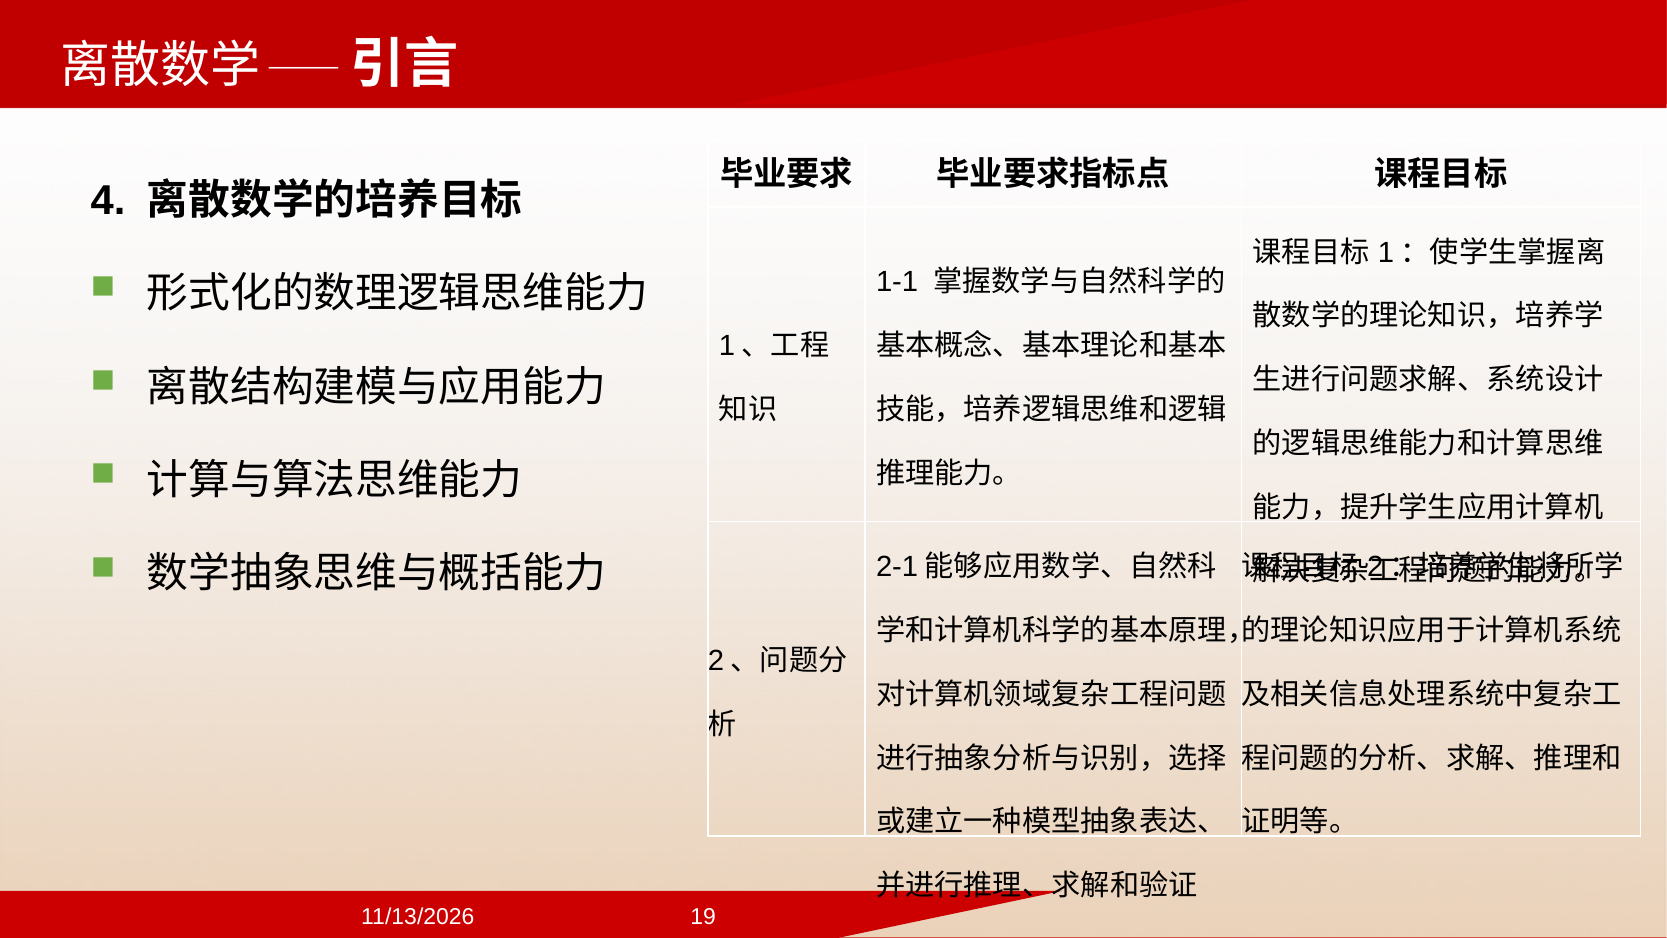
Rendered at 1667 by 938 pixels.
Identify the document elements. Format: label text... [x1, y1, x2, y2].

list 4. 离散数学的培养目标 形式化的数理逻辑思维能力 离散结构建模与应用能力 计算与算法思维能力 数学抽象思维与概括能力 [75, 130, 1628, 868]
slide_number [114, 890, 490, 938]
table_cell 1、工程知识 [709, 208, 864, 521]
picture [0, 0, 1667, 938]
table_cell 课程目标2：培养学生将所学的理论知识应用于计算机系统及相关信息处理系统中复杂工程问题的分析、求解、推理和证明等。 [1242, 522, 1640, 835]
table_header 毕业要求 [709, 141, 864, 206]
table_cell 2、问题分析 [709, 522, 864, 835]
table_cell 课程目标1：使学生掌握离散数学的理论知识，培养学生进行问题求解、系统设计的逻辑思维能力和计算思维能力，提升学生应用计算机解决复杂工程问题的能力。 [1242, 208, 1640, 521]
slide_number 19 [515, 890, 891, 938]
table_cell 1-1 掌握数学与自然科学的基本概念、基本理论和基本技能，培养逻辑思维和逻辑推理能力。 [866, 208, 1241, 521]
table_header 毕业要求指标点 [866, 141, 1241, 206]
text_box ——引言 [251, 20, 525, 101]
table_cell 2-1能够应用数学、自然科学和计算机科学的基本原理，对计算机领域复杂工程问题进行抽象分析与识别，选择或建立一种模型抽象表达、并进行推理、求解和验证 [866, 522, 1241, 835]
table_header 课程目标 [1242, 141, 1640, 206]
